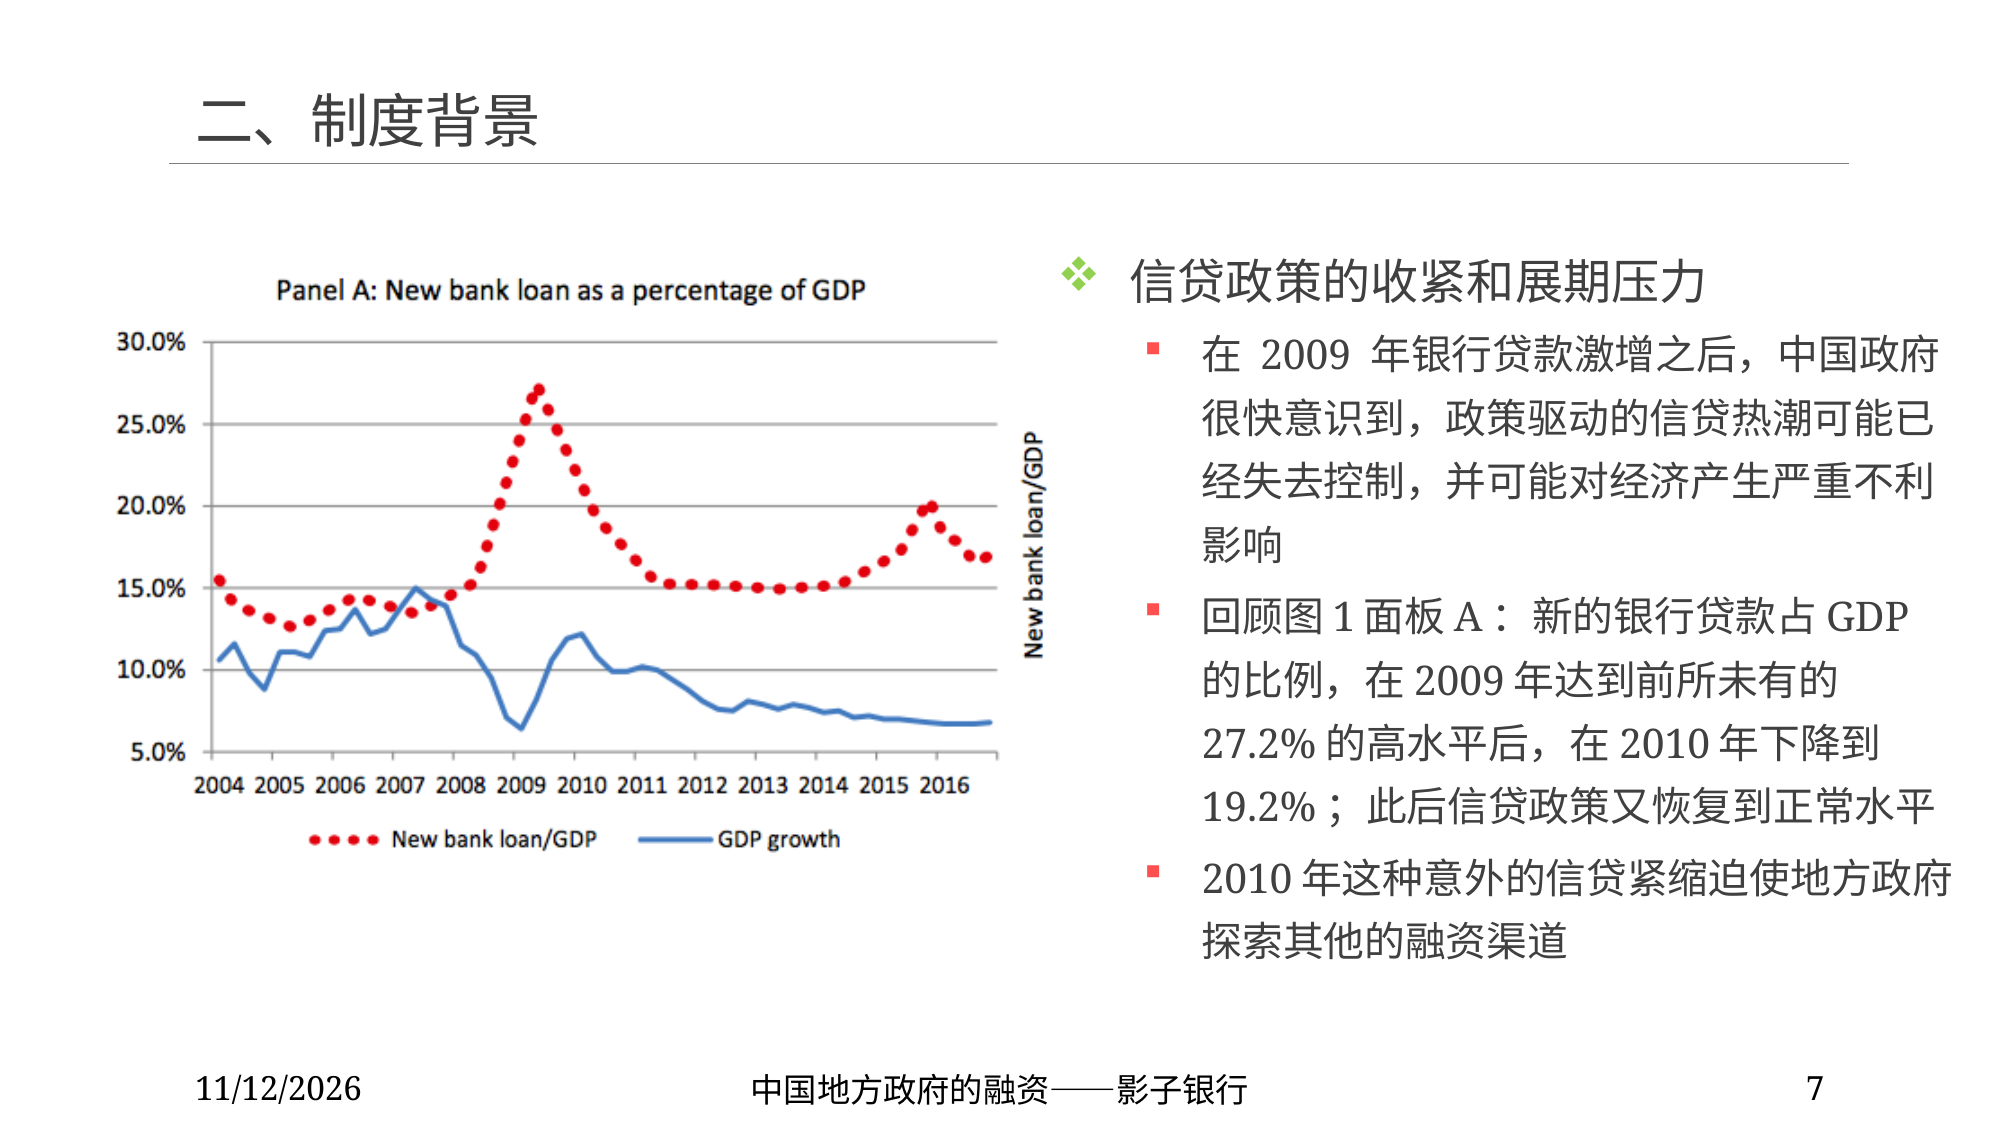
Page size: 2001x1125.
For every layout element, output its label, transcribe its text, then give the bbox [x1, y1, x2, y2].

picture [73, 258, 1051, 880]
footer 中国地方政府的融资——影子银行 [527, 1059, 1473, 1120]
title 二、制度背景 [180, 47, 1830, 162]
list 信贷政策的收紧和展期压力 在 2009 年银行贷款激增之后，中国政府很快意识到，政策驱动的信贷热潮可能已经失去控制，并可能对经济产生严重不利影响 回顾图1面板A：新的银行贷款占GDP的比例，在2009年达到前所未有的27.2%的高水平后，在2010年下降到19.2%；此后信贷政策又恢复到正常水平 2010年这种意外的信贷紧缩迫使地方政府探索其他的融资渠道 [1050, 237, 1957, 981]
slide_number 7 [1624, 1059, 1840, 1120]
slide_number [180, 1059, 495, 1120]
